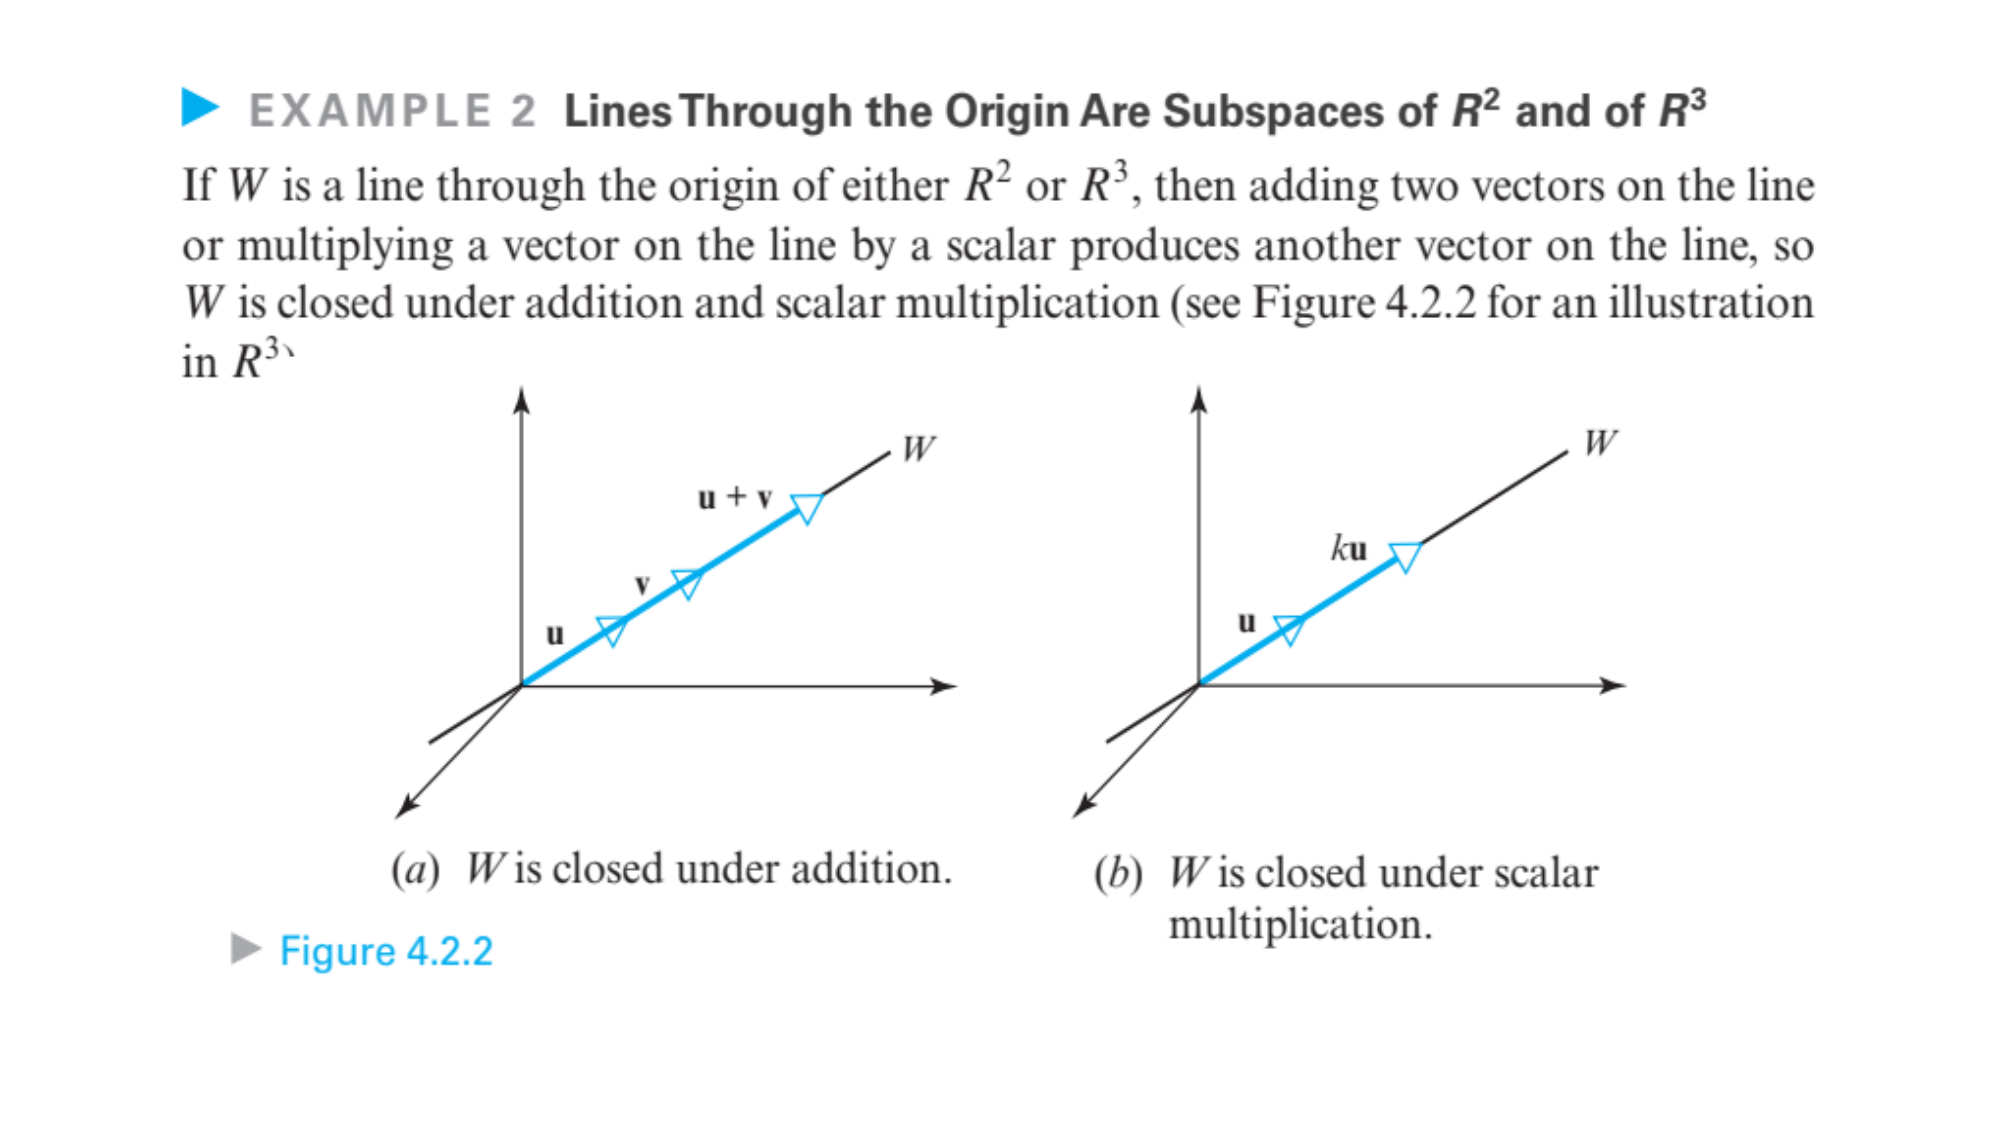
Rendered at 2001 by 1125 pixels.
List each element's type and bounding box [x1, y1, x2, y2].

picture [137, 59, 1863, 1023]
